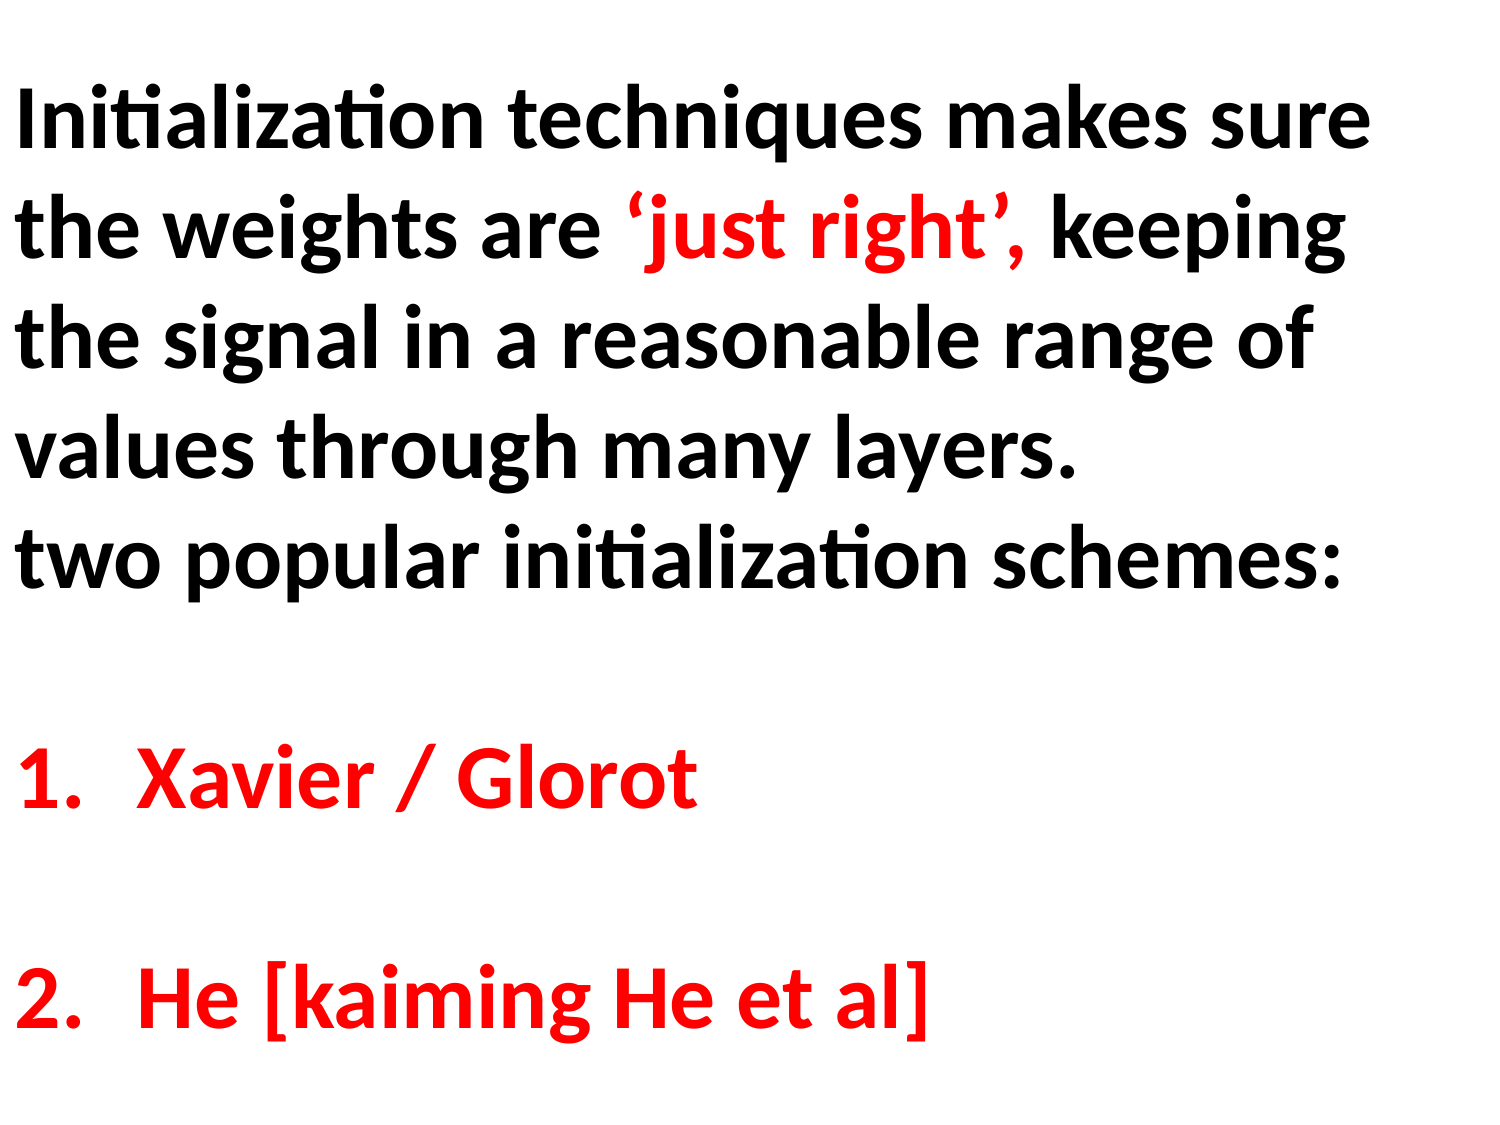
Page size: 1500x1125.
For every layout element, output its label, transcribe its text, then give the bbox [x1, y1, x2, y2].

text_box Initialization techniques makes sure the weights are ‘just right’, keeping the signal in a reasonable range of values through many layers. two popular initialization schemes: Xavier / Glorot He [kaiming He et al] [0, 49, 1500, 1055]
